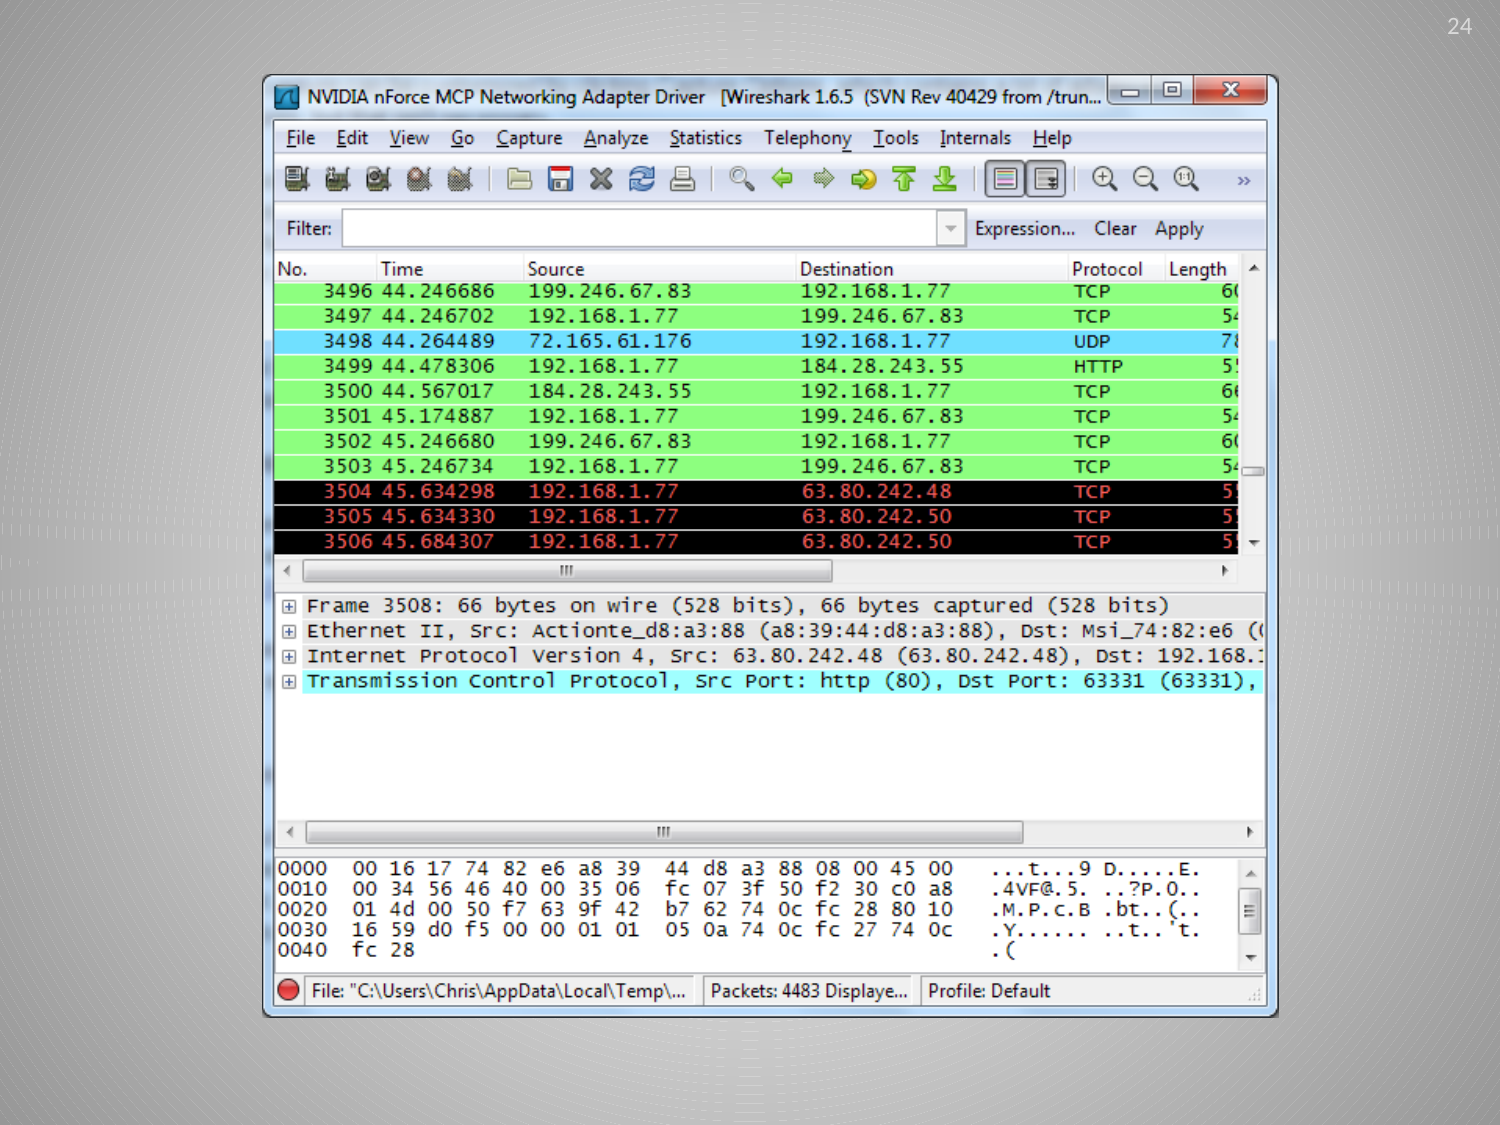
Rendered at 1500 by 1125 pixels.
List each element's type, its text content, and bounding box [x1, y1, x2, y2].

slide_number 24 [1287, 5, 1488, 44]
title Working with Wireshark [75, 45, 1425, 233]
picture [262, 74, 1279, 1018]
